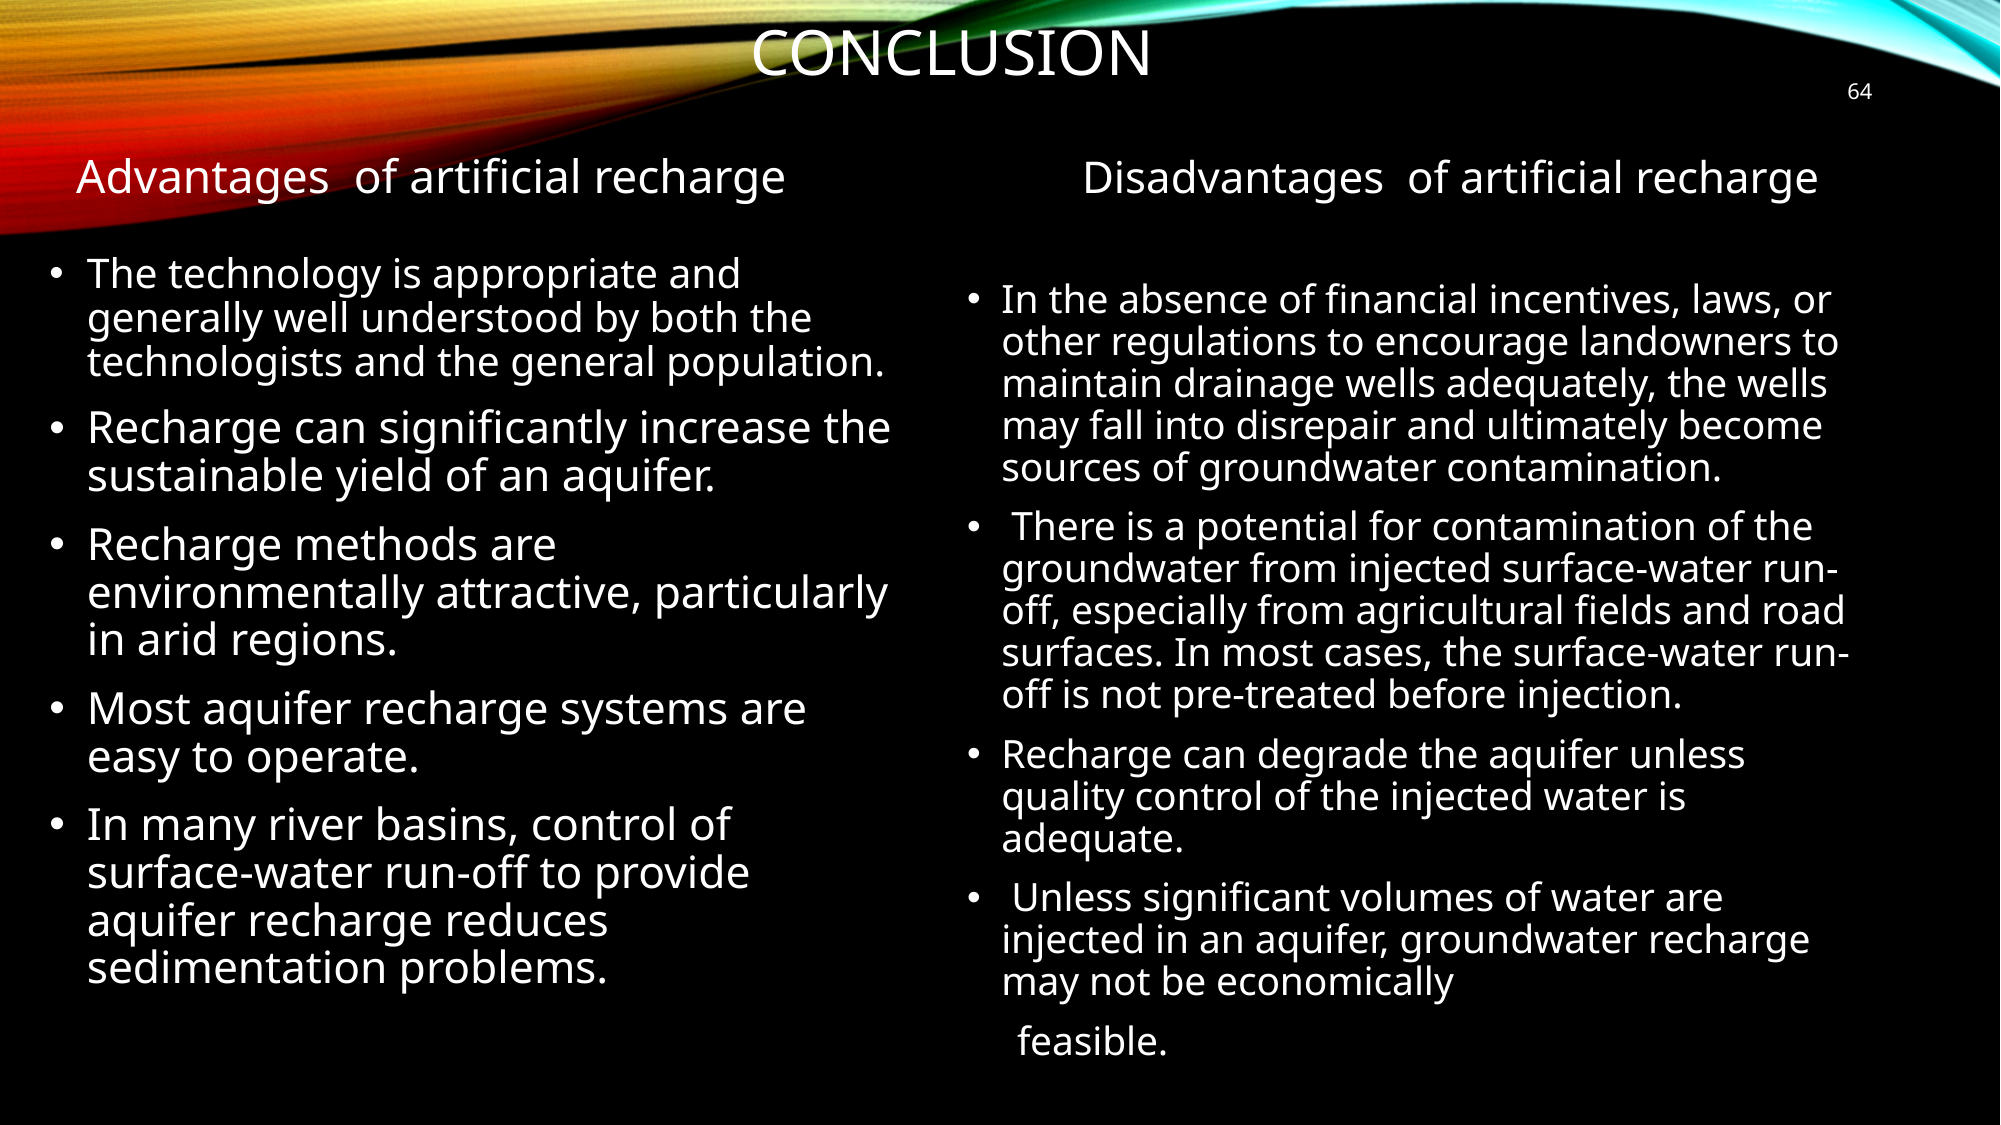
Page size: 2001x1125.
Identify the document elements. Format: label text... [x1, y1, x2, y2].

list Disadvantages of artificial recharge [1067, 102, 1840, 208]
list Advantages of artificial recharge [61, 102, 834, 169]
list The technology is appropriate and generally well understood by both the technologists and the general population. Recharge can significantly increase the sustainable yield of an aquifer. Recharge methods are environmentally attractive, particularly in arid regions. Most aquifer recharge systems are easy to operate. In many river basins, control of surface-water run-off to provide aquifer recharge reduces sedimentation problems. [34, 169, 914, 1125]
title Conclusion [642, 13, 1186, 98]
list In the absence of financial incentives, laws, or other regulations to encourage landowners to maintain drainage wells adequately, the wells may fall into disrepair and ultimately become sources of groundwater contamination. There is a potential for contamination of the groundwater from injected surface-water run-off, especially from agricultural fields and road surfaces. In most cases, the surface-water run-off is not pre-treated before injection. Recharge can degrade the aquifer unless quality control of the injected water is adequate. Unless significant volumes of water are injected in an aquifer, groundwater recharge may not be economically feasible. [952, 208, 1869, 1125]
picture [0, 0, 2000, 237]
slide_number 64 [1437, 62, 1888, 123]
